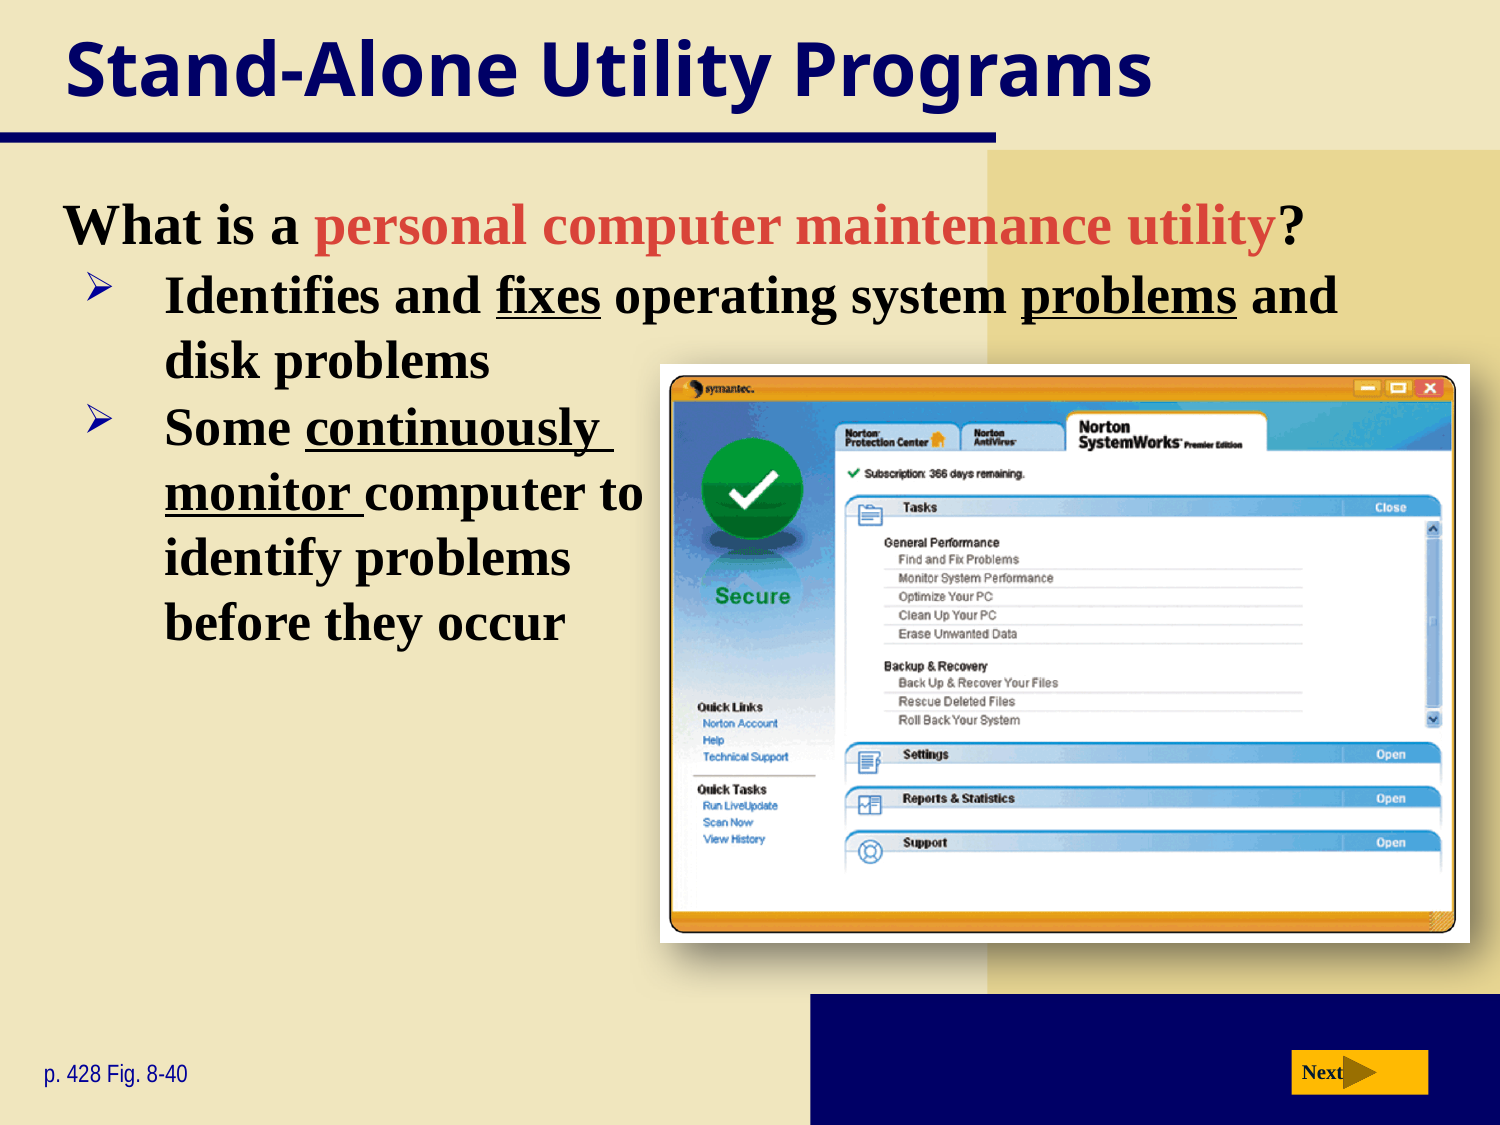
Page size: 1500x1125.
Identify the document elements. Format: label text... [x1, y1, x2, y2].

title Stand-Alone Utility Programs [49, 0, 1459, 133]
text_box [1286, 1049, 1429, 1095]
picture [660, 364, 1470, 943]
text_box Identifies and fixes operating system problems and disk problems Some continuously monitor computer to identify problems before they occur [49, 251, 1459, 697]
list What is a personal computer maintenance utility? [47, 178, 1457, 302]
text_box p. 428 Fig. 8-40 [29, 1050, 284, 1095]
